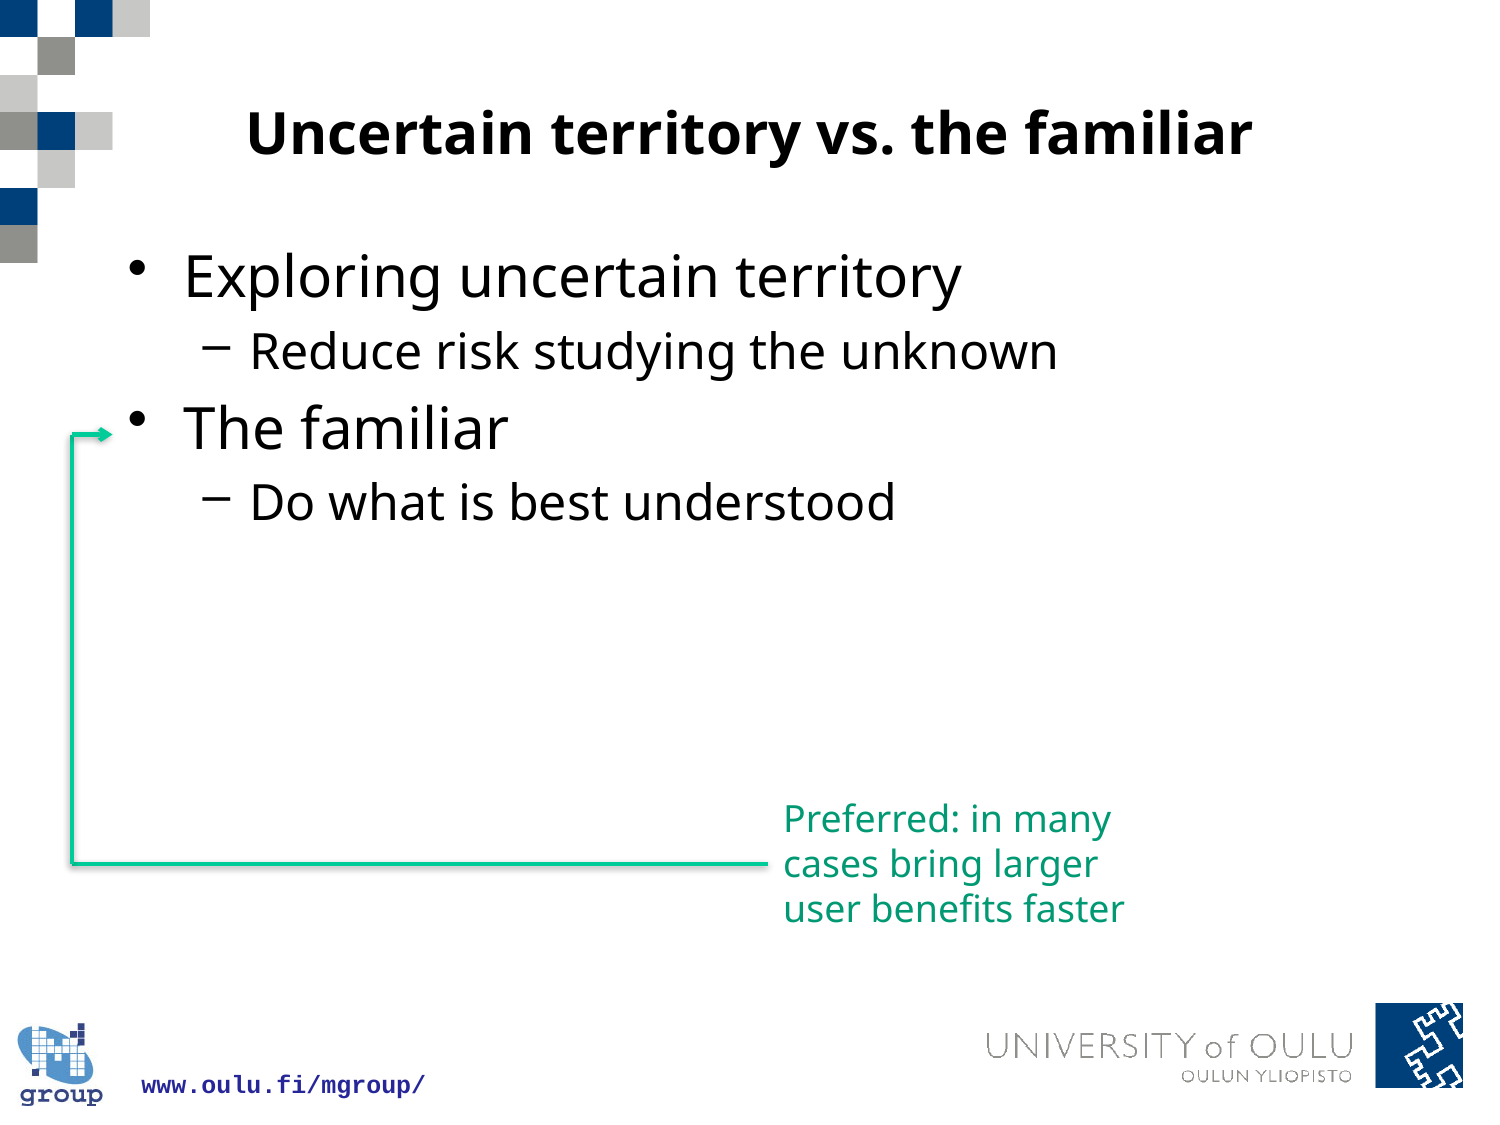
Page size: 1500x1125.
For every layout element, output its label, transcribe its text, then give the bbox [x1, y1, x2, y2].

title Uncertain territory vs. the familiar [112, 37, 1388, 225]
picture [17, 1023, 103, 1106]
picture [987, 1003, 1463, 1088]
list Exploring uncertain territory Reduce risk studying the unknown The familiar Do what is best understood [112, 231, 1424, 1000]
text_box Preferred: in many cases bring larger user benefits faster [768, 787, 1188, 938]
picture [0, 0, 150, 263]
